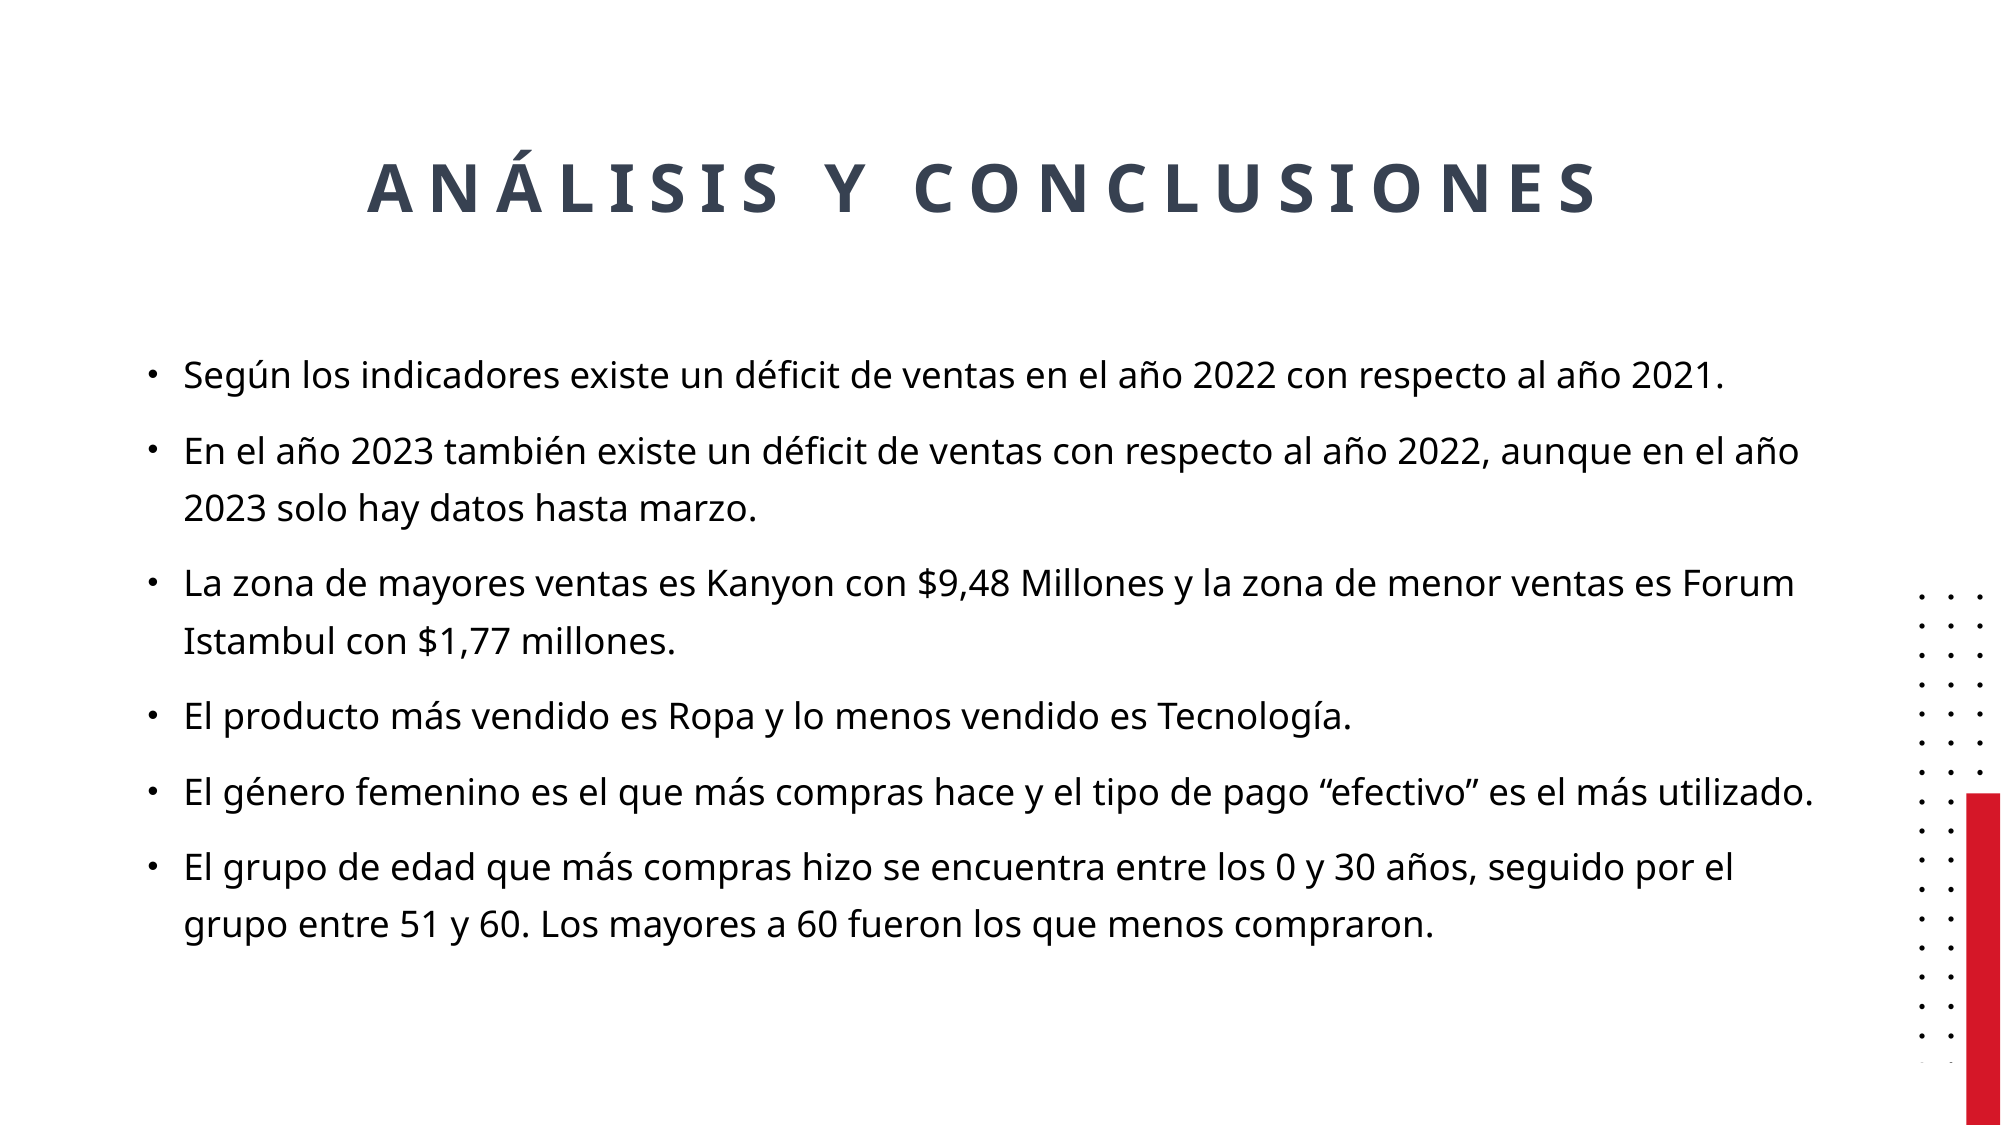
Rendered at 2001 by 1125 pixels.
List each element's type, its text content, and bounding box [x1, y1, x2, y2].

list Según los indicadores existe un déficit de ventas en el año 2022 con respecto al año 2021. En el año 2023 también existe un déficit de ventas con respecto al año 2022, aunque en el año 2023 solo hay datos hasta marzo. La zona de mayores ventas es Kanyon con $9,48 Millones y la zona de menor ventas es Forum Istambul con $1,77 millones. El producto más vendido es Ropa y lo menos vendido es Tecnología. El género femenino es el que más compras hace y el tipo de pago “efectivo” es el más utilizado. El grupo de edad que más compras hizo se encuentra entre los 0 y 30 años, seguido por el grupo entre 51 y 60. Los mayores a 60 fueron los que menos compraron. [132, 331, 1832, 1007]
title Análisis y conclusiones [132, 59, 1832, 296]
picture [1907, 582, 1994, 1064]
